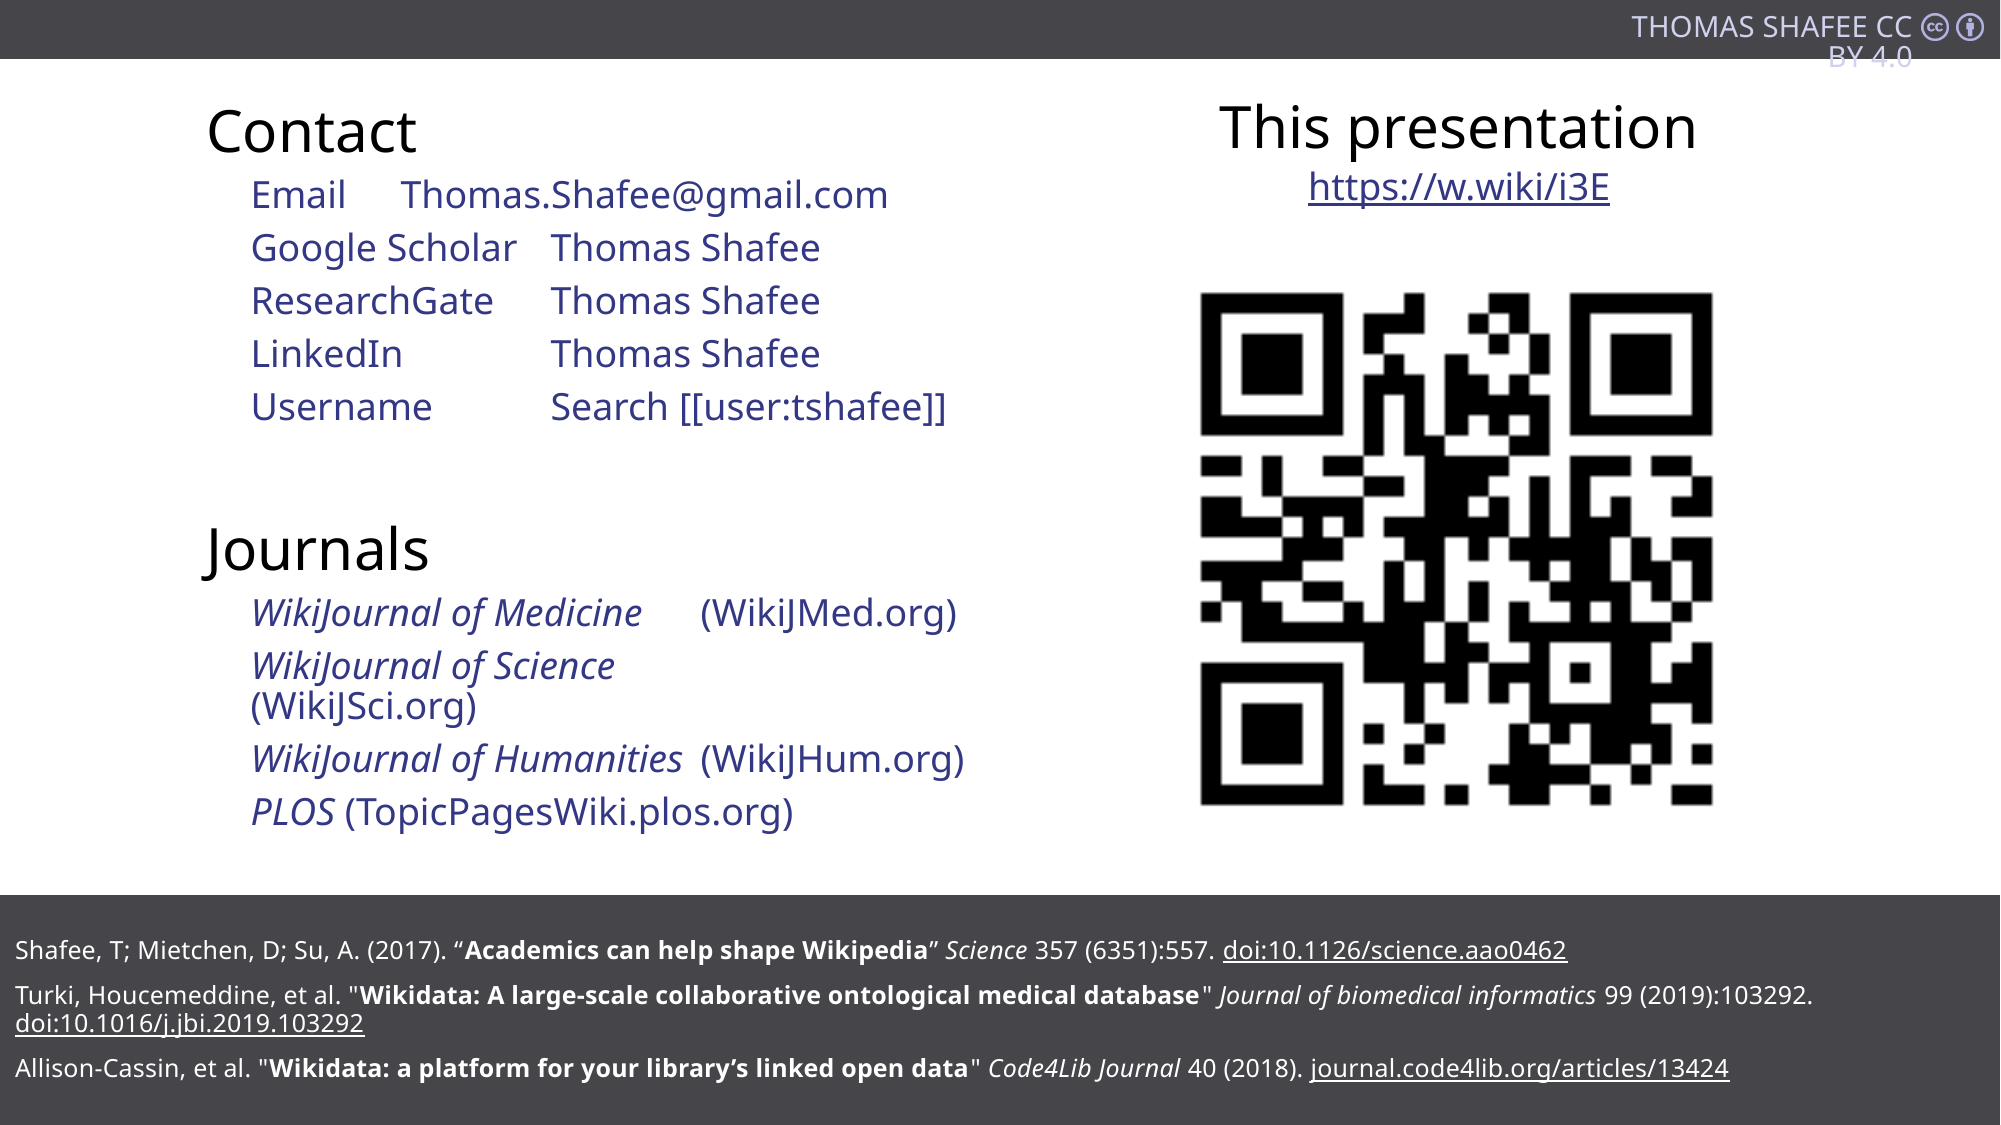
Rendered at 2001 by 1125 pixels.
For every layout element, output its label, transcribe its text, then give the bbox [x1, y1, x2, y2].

text_box Shafee, T; Mietchen, D; Su, A. (2017). “Academics can help shape Wikipedia” Science 357 (6351):557. doi:10.1126/science.aao0462 Turki, Houcemeddine, et al. "Wikidata: A large-scale collaborative ontological medical database" Journal of biomedical informatics 99 (2019):103292. doi:10.1016/j.jbi.2019.103292 Allison-Cassin, et al. "Wikidata: a platform for your library’s linked open data" Code4Lib Journal 40 (2018). journal.code4lib.org/articles/13424 [0, 895, 2000, 1125]
list Contact Email Thomas.Shafee@gmail.com Google Scholar Thomas Shafee ResearchGate Thomas Shafee LinkedIn Thomas Shafee Username Search [[user:tshafee]] Journals WikiJournal of Medicine (WikiJMed.org) WikiJournal of Science (WikiJSci.org) WikiJournal of Humanities (WikiJHum.org) PLOS (TopicPagesWiki.plos.org) [191, 75, 1035, 859]
picture [1121, 213, 1799, 891]
text_box This presentation [1188, 78, 1730, 179]
text_box https://w.wiki/i3E [1293, 155, 1626, 209]
